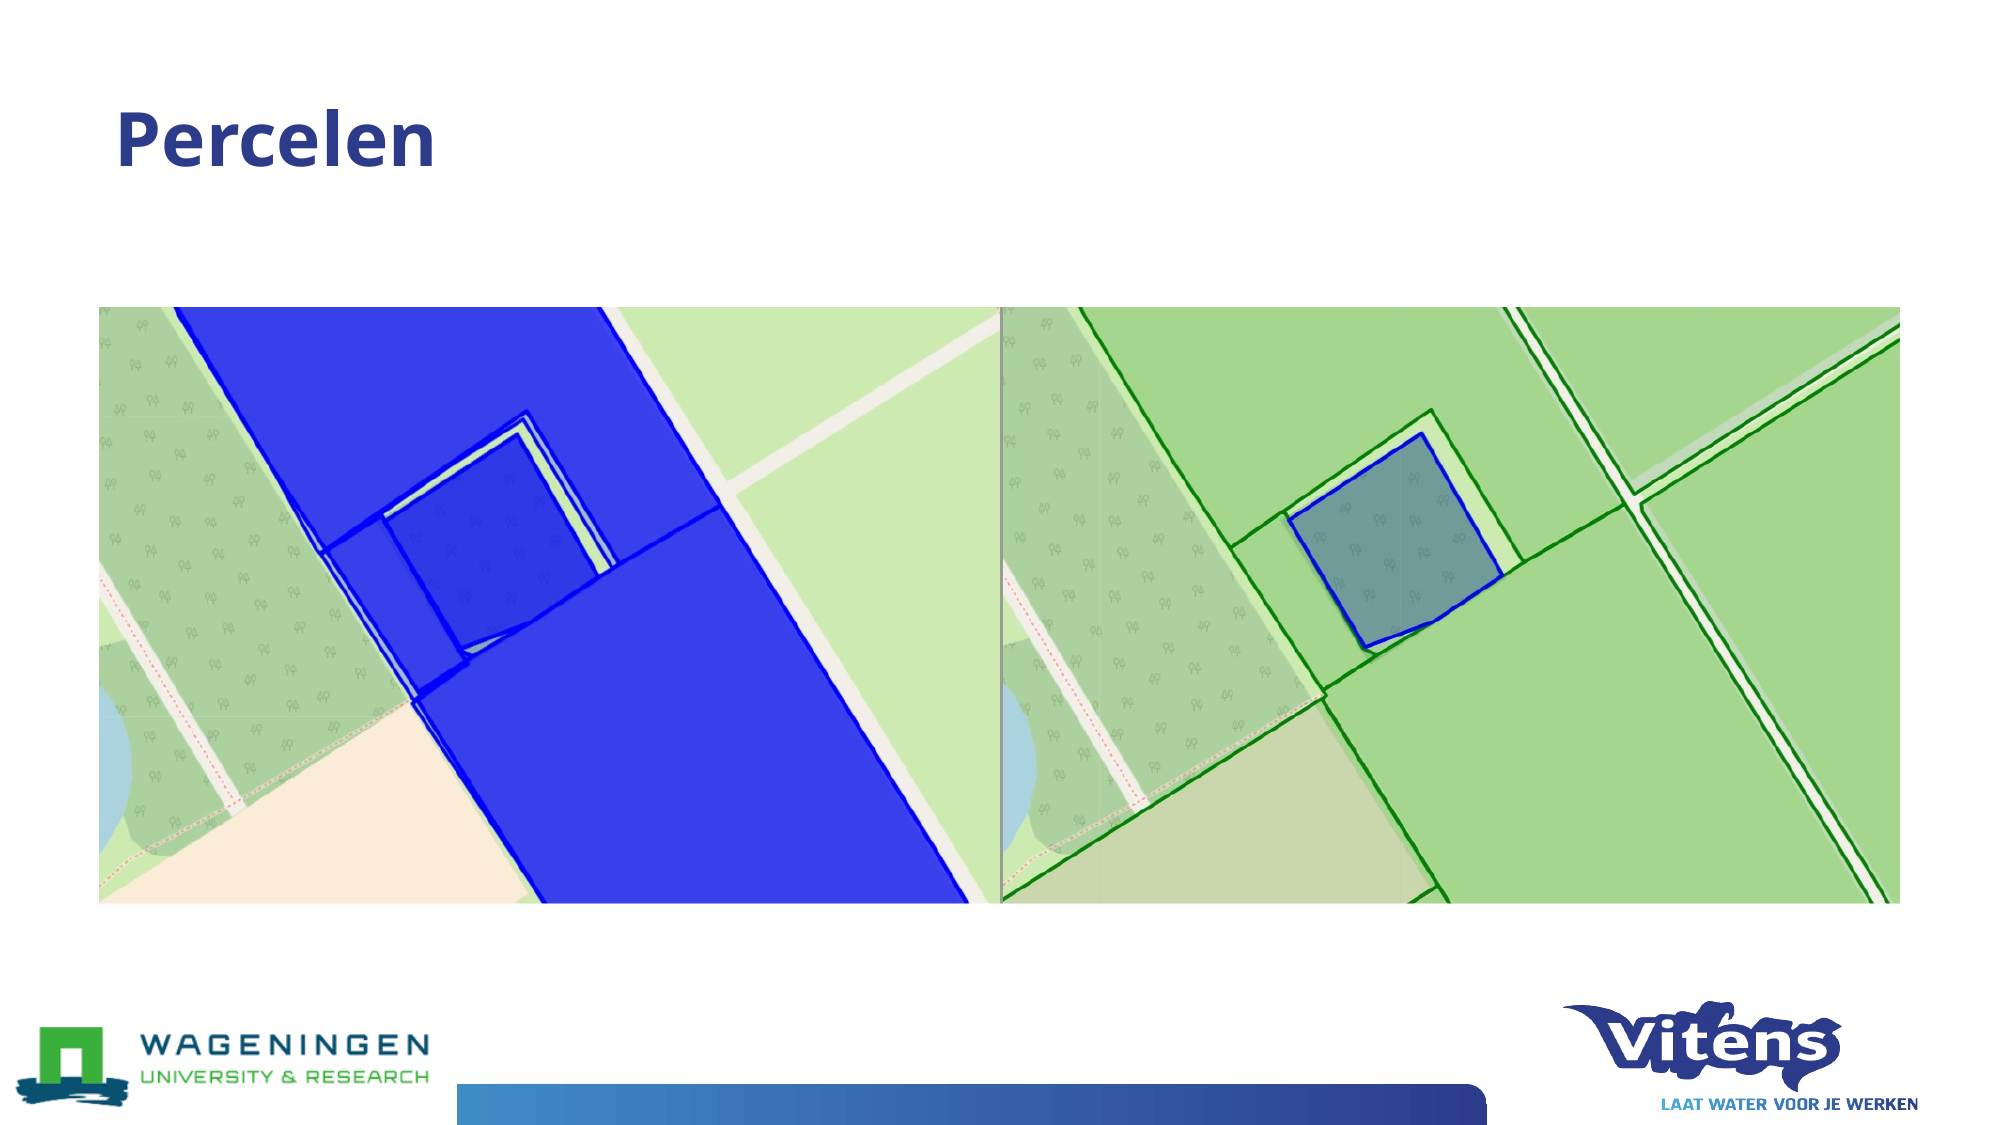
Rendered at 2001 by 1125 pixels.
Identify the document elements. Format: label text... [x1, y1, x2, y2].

picture [0, 994, 457, 1125]
title Percelen [99, 45, 1900, 229]
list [99, 306, 1901, 904]
picture [1563, 1001, 1918, 1110]
